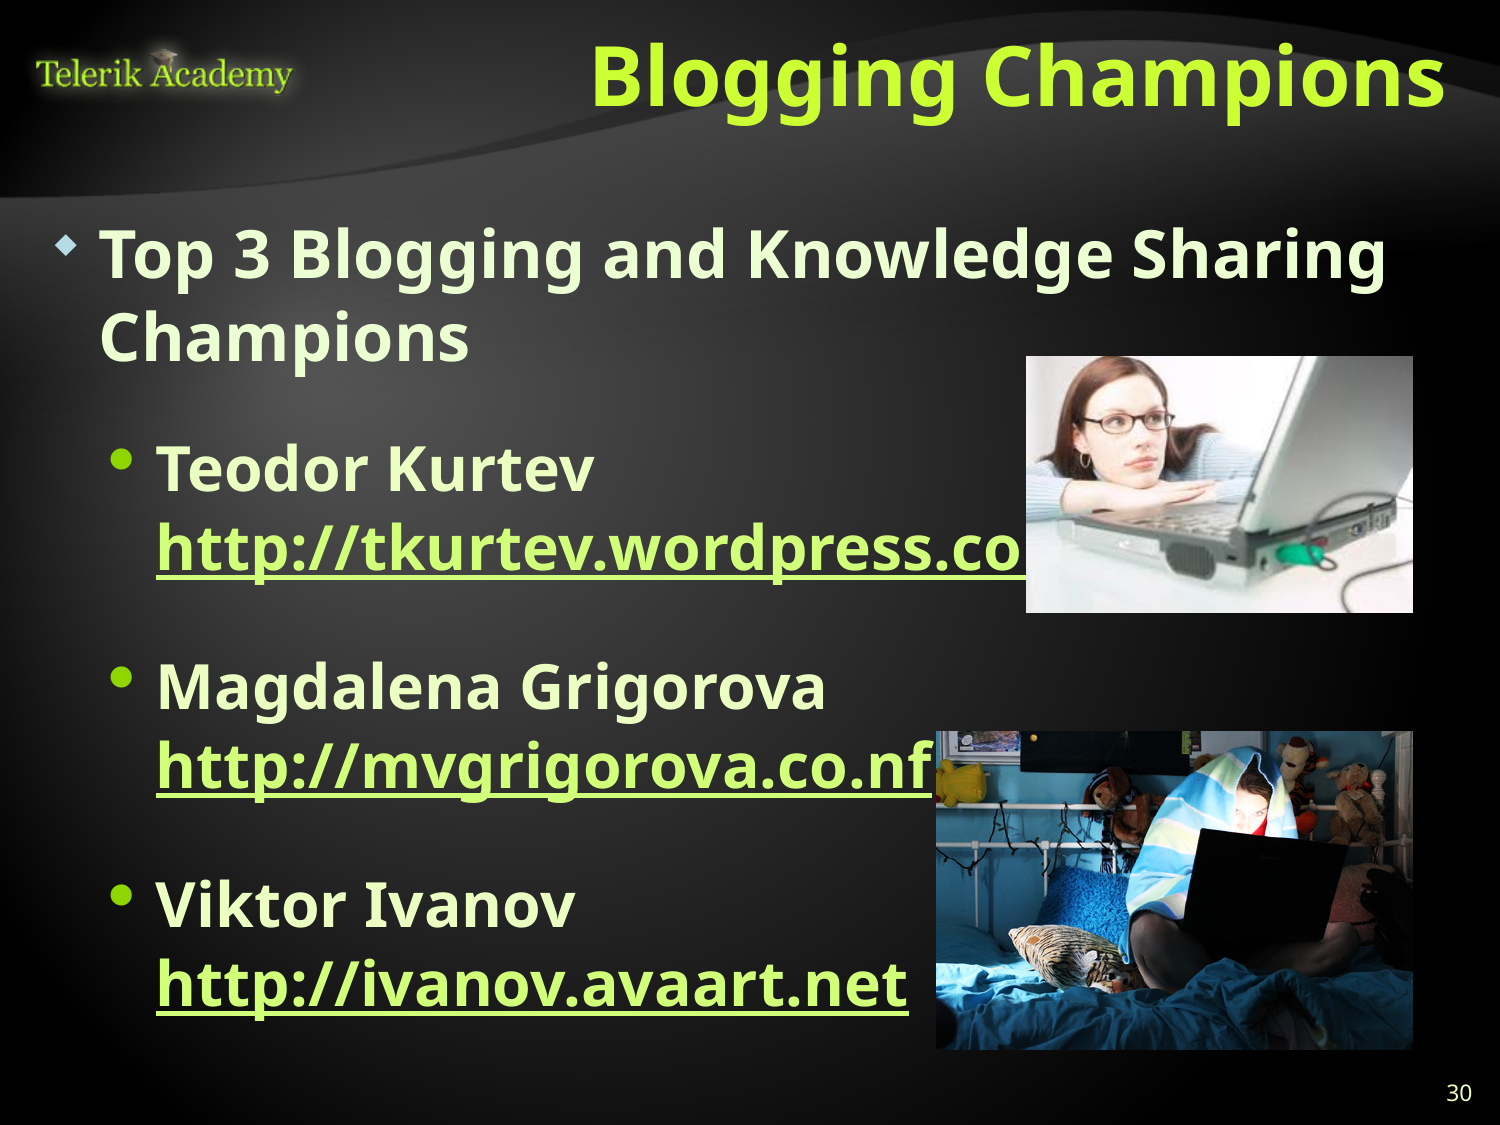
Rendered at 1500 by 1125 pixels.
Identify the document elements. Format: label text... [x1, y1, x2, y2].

title Blogging Champions [300, 12, 1463, 150]
picture [0, 0, 1500, 1125]
slide_number 30 [1412, 1074, 1488, 1113]
list Top 3 Blogging and Knowledge Sharing Champions Teodor Kurtev http://tkurtev.wordpress.com Magdalena Grigorova http://mvgrigorova.co.nf Viktor Ivanov http://ivanov.avaart.net [37, 200, 1463, 1100]
